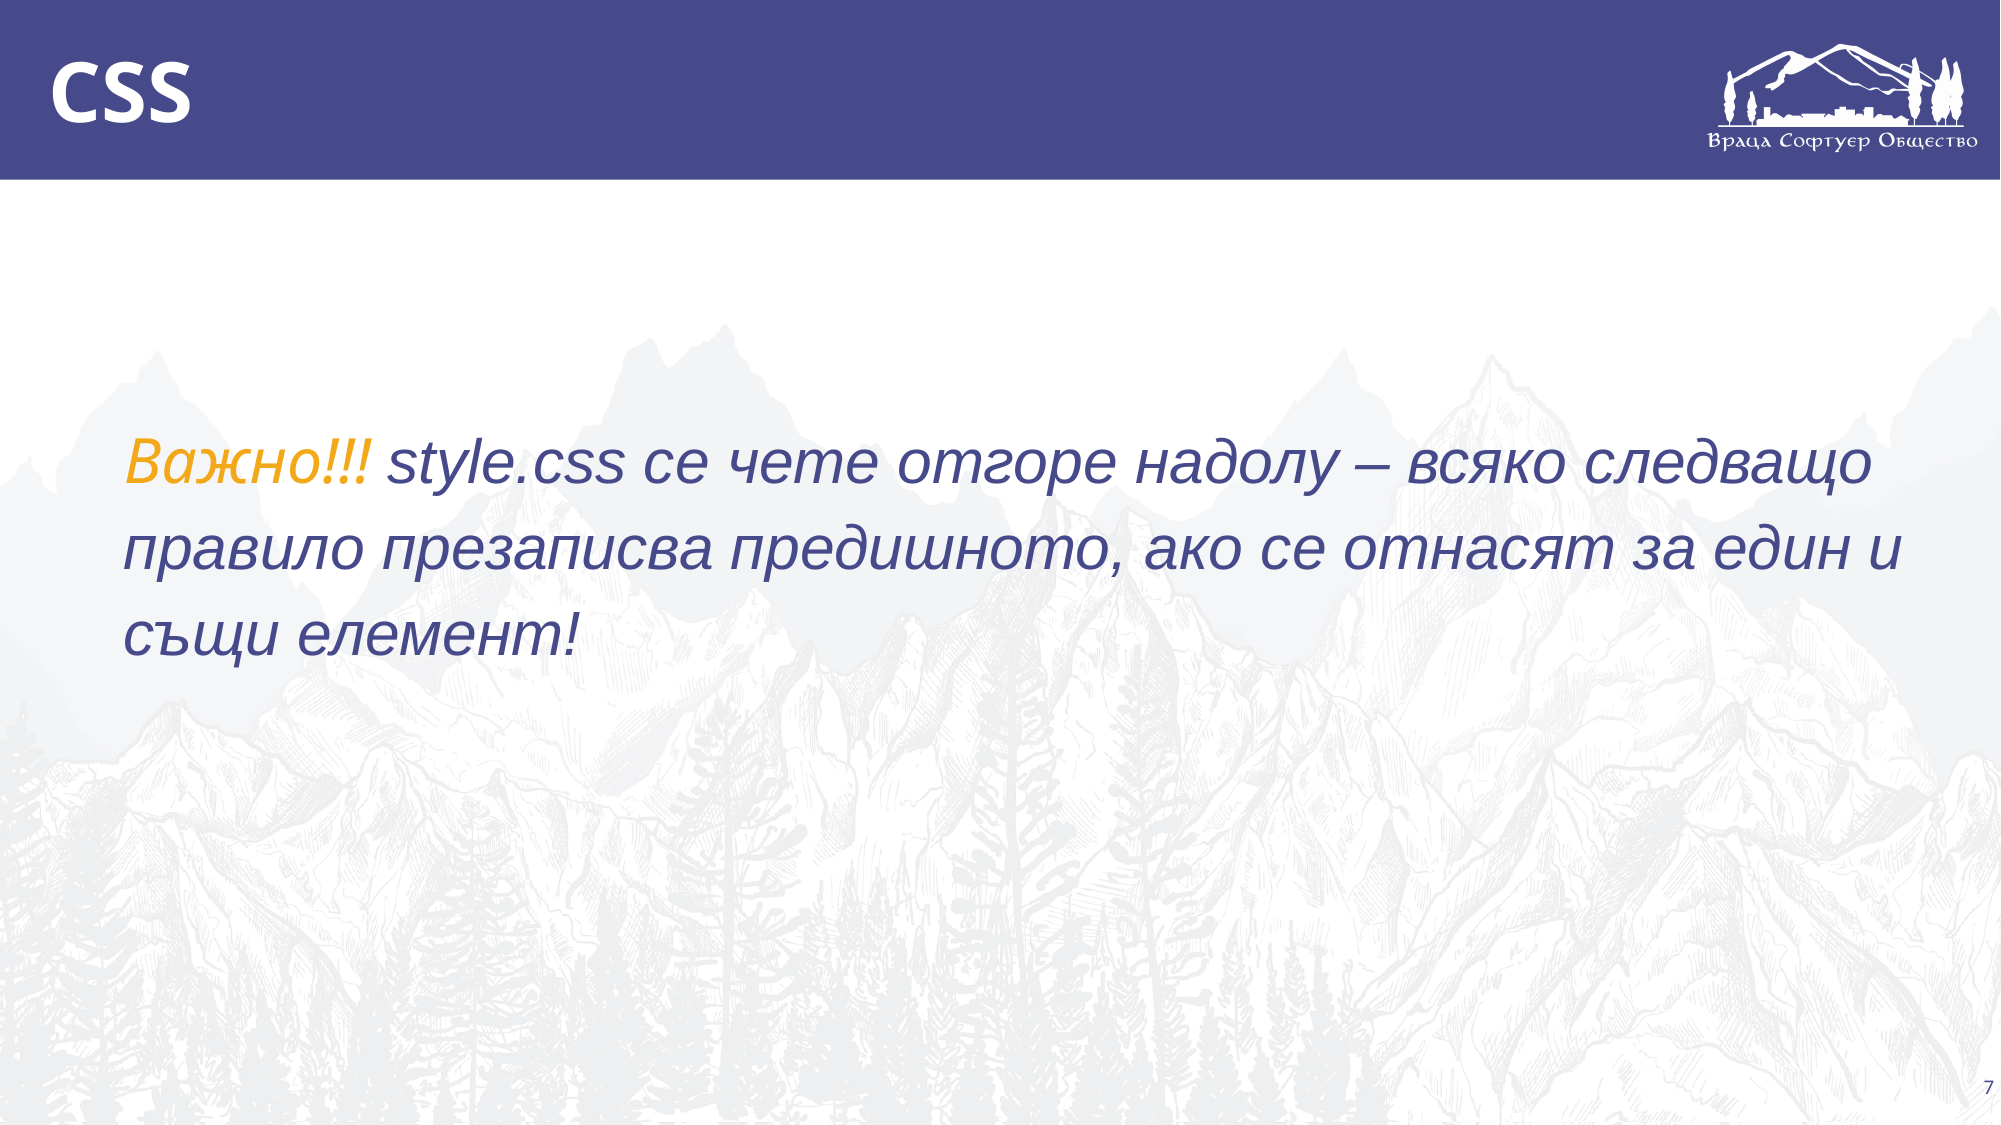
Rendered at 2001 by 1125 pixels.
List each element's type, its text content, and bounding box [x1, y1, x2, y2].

picture [1703, 19, 1981, 165]
list Важно!!! style.css се чете отгоре надолу – всяко следващо правило презаписва предишното, ако се отнасят за един и същи елемент! [31, 196, 1970, 1050]
slide_number 7 [1929, 1070, 2000, 1103]
title CSS [31, 16, 1591, 162]
